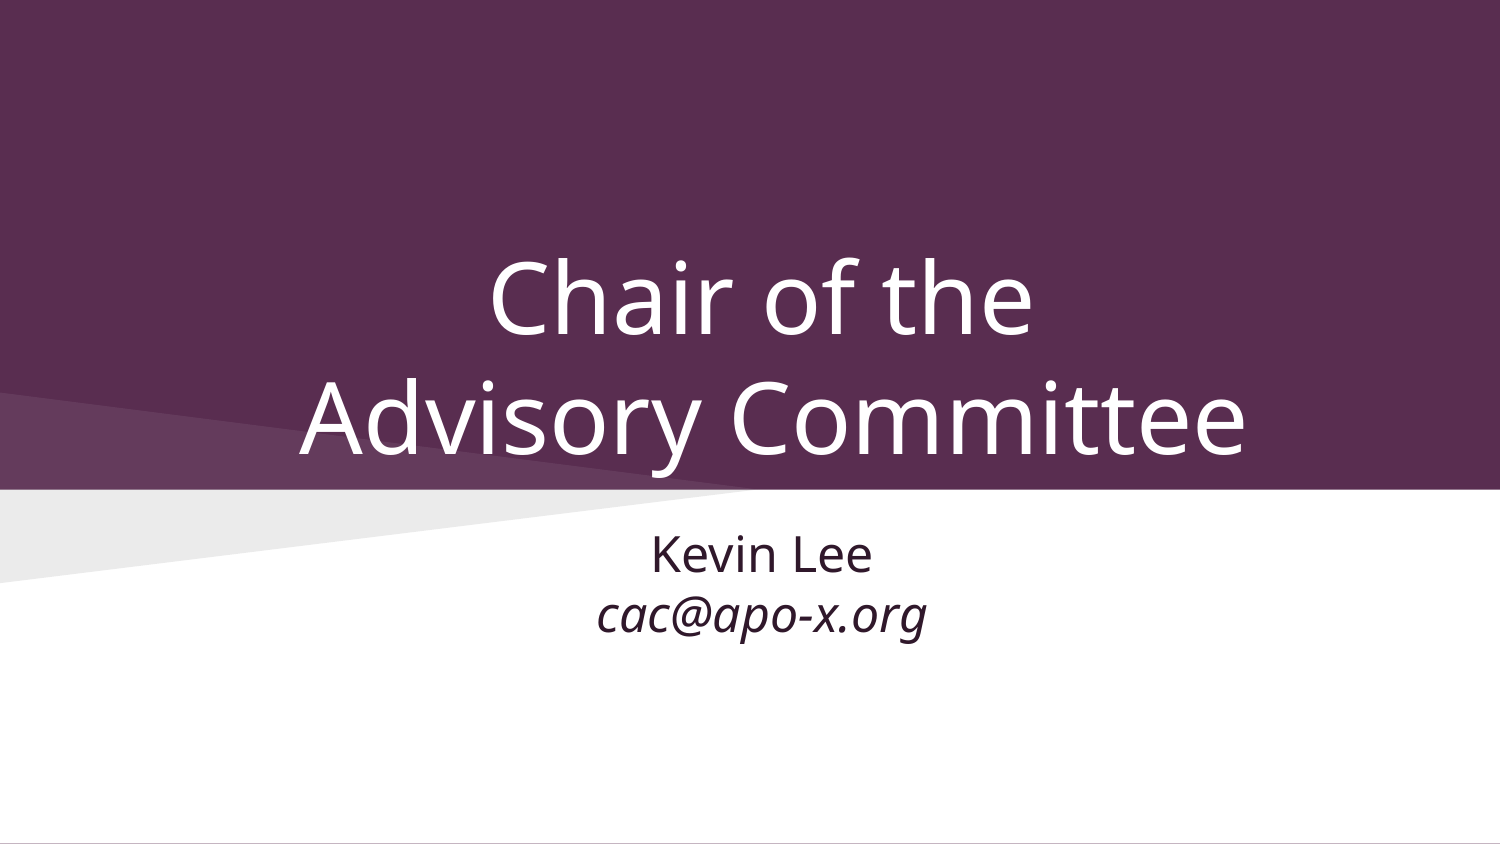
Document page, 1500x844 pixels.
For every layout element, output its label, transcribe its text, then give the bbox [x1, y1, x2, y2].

subtitle Kevin Lee cac@apo-x.org [112, 507, 1388, 617]
title Chair of the Advisory Committee [112, 286, 1388, 490]
